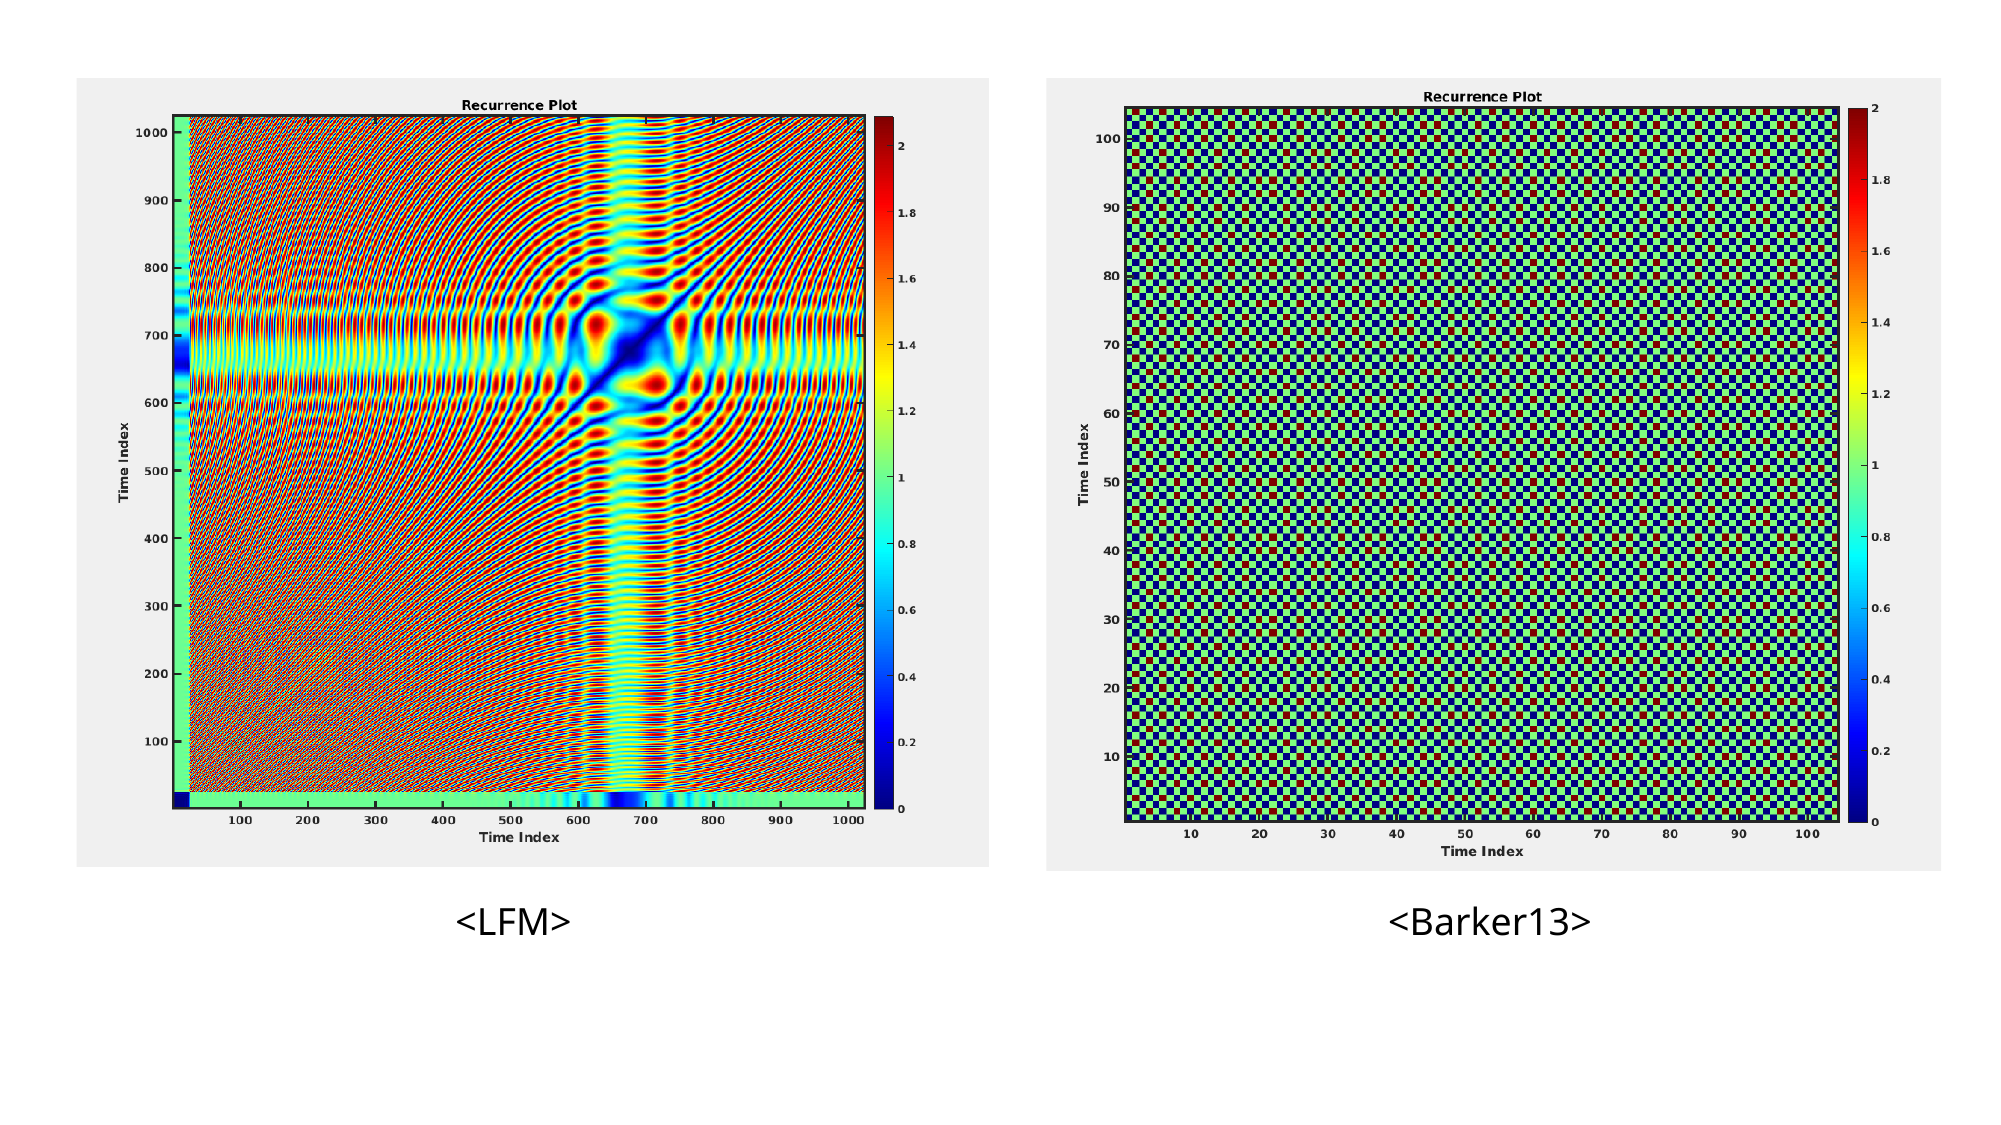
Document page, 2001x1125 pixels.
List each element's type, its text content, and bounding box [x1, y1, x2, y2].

picture [1046, 78, 1942, 871]
text_box <LFM> [440, 890, 885, 951]
text_box <Barker13> [1373, 890, 1818, 951]
picture [76, 78, 989, 867]
